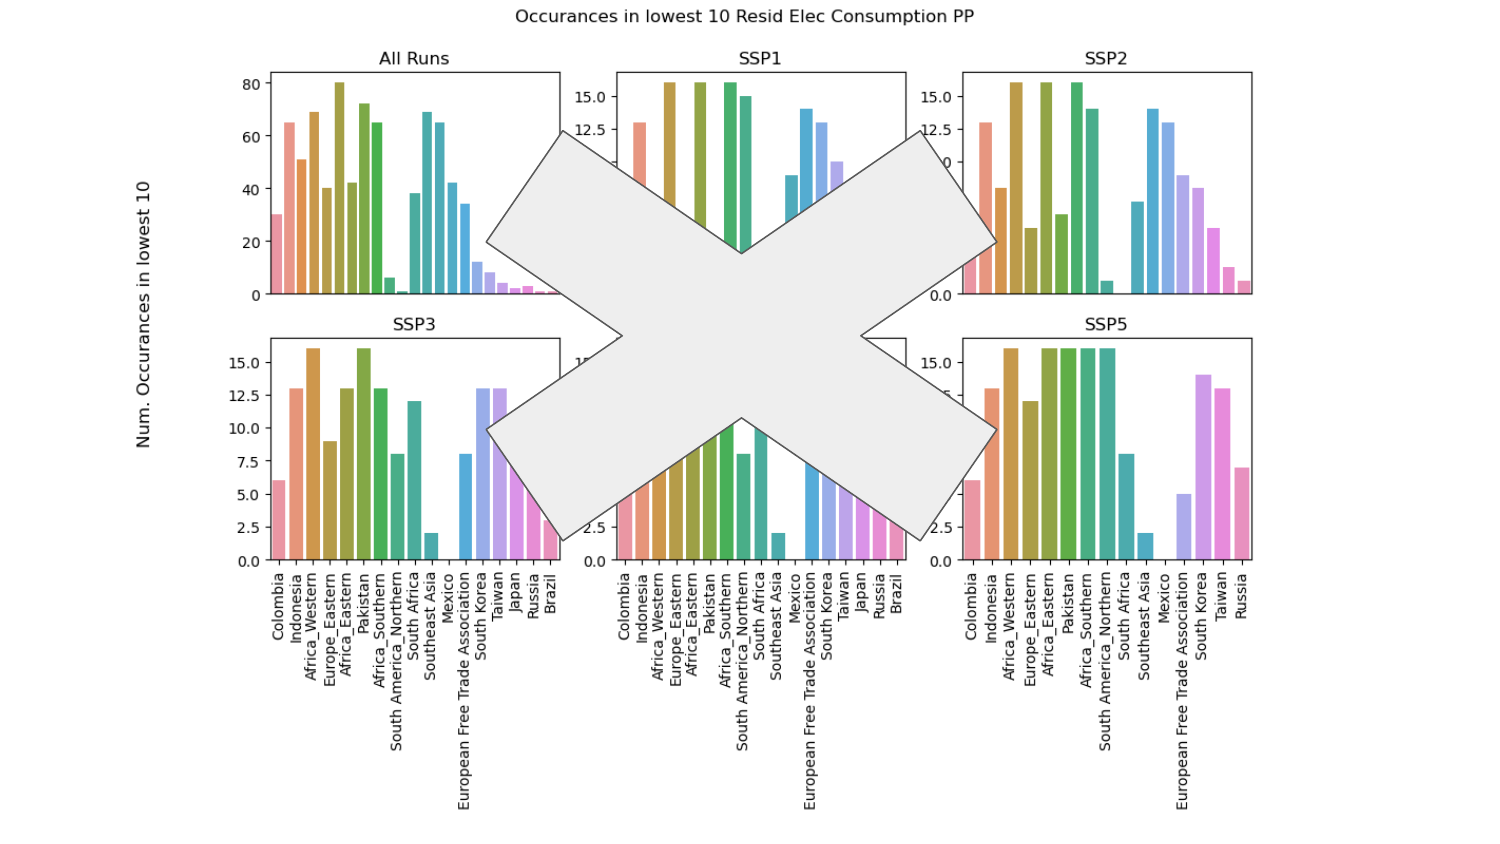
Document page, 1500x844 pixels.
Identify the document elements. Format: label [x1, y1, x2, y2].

picture [127, 0, 1262, 819]
